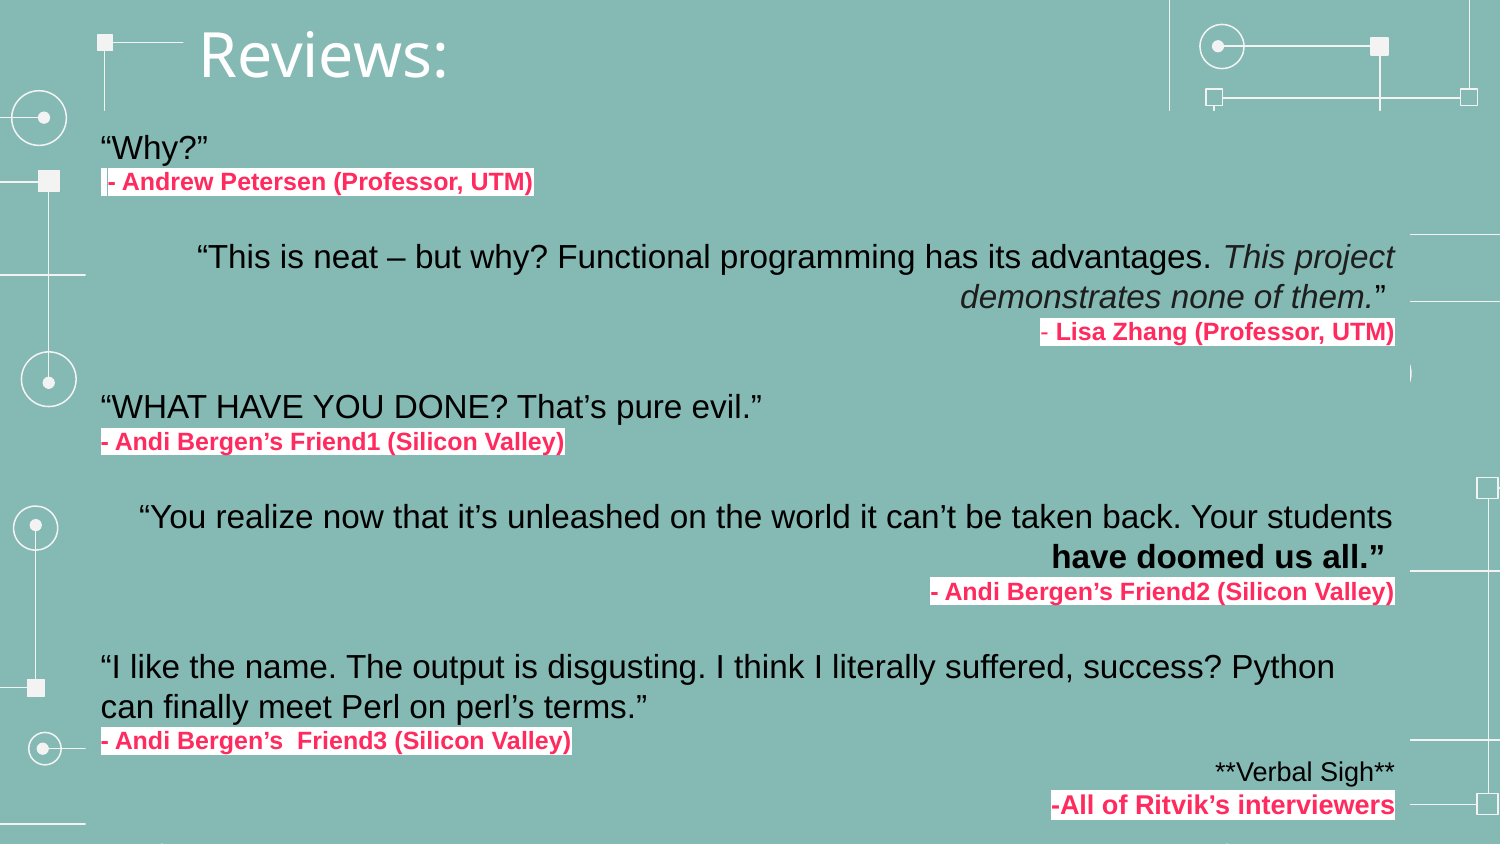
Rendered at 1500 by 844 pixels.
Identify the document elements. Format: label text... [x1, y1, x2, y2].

subtitle “Why?” - Andrew Petersen (Professor, UTM) “This is neat – but why? Functional programming has its advantages. This project demonstrates none of them.” - Lisa Zhang (Professor, UTM) “WHAT HAVE YOU DONE? That’s pure evil.” - Andi Bergen’s Friend1 (Silicon Valley) “You realize now that it’s unleashed on the world it can’t be taken back. Your students have doomed us all.” - Andi Bergen’s Friend2 (Silicon Valley) “I like the name. The output is disgusting. I think I literally suffered, success? Python can finally meet Perl on perl’s terms.” - Andi Bergen’s Friend3 (Silicon Valley) **Verbal Sigh** -All of Ritvik’s interviewers [85, 110, 1410, 844]
title Reviews: [183, 0, 1165, 110]
